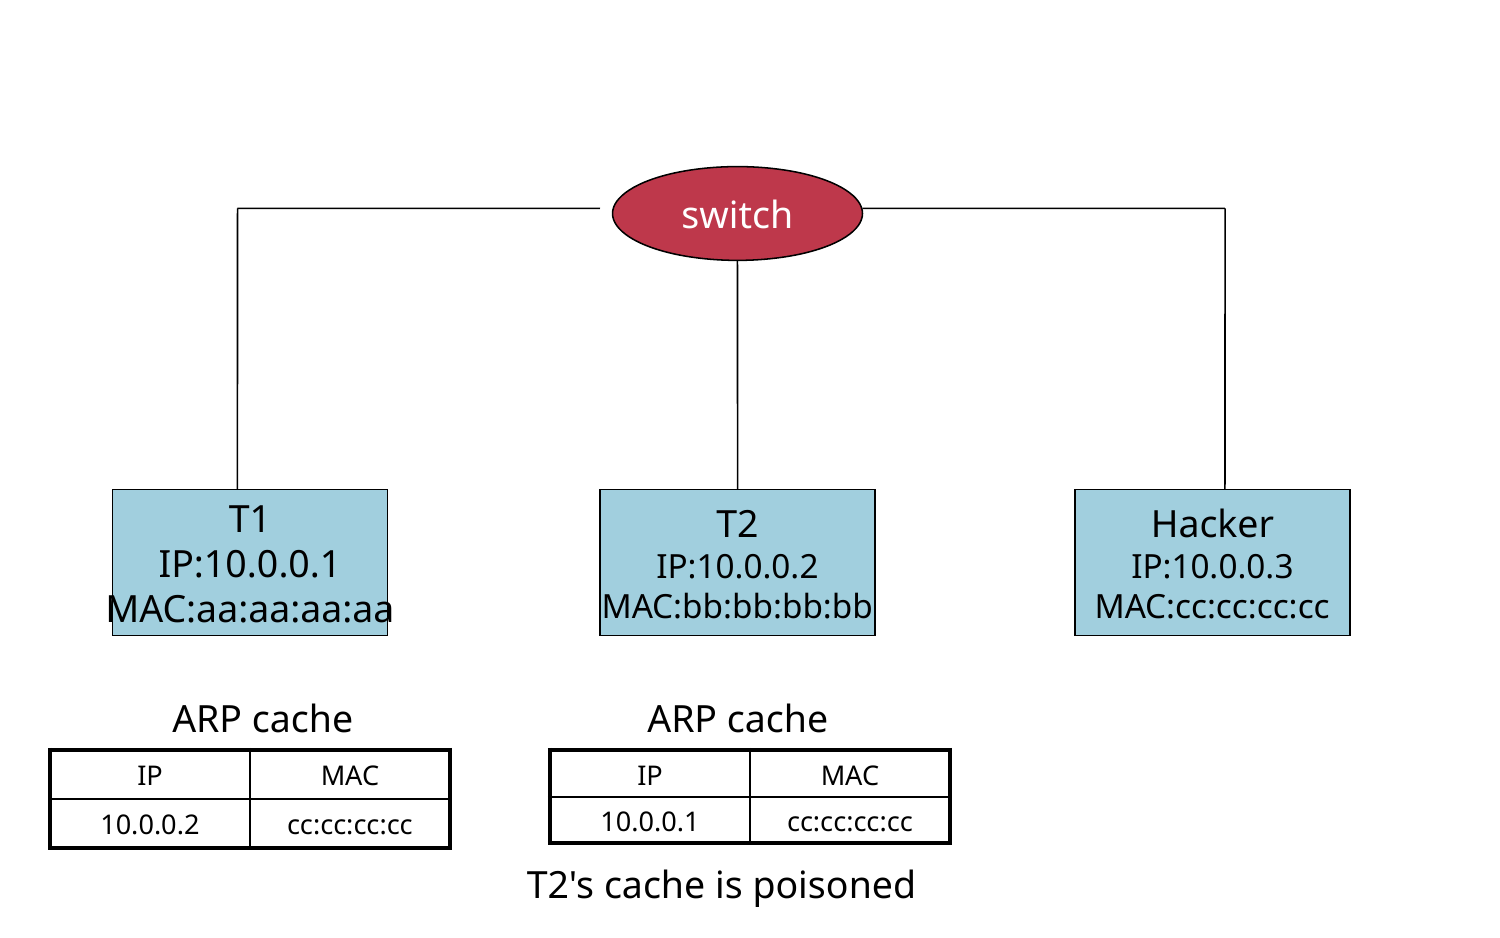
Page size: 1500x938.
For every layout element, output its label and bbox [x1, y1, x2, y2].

table_cell [751, 798, 948, 841]
text_box [632, 687, 844, 748]
table_cell [52, 800, 249, 846]
table_cell [251, 800, 448, 846]
table_header [552, 752, 749, 796]
table_header [751, 752, 948, 796]
text_box [600, 166, 1350, 636]
text_box [112, 208, 601, 636]
table_header [52, 752, 249, 798]
table_cell [552, 798, 749, 841]
table_header [251, 752, 448, 798]
text_box [157, 687, 369, 748]
text_box [512, 854, 932, 914]
